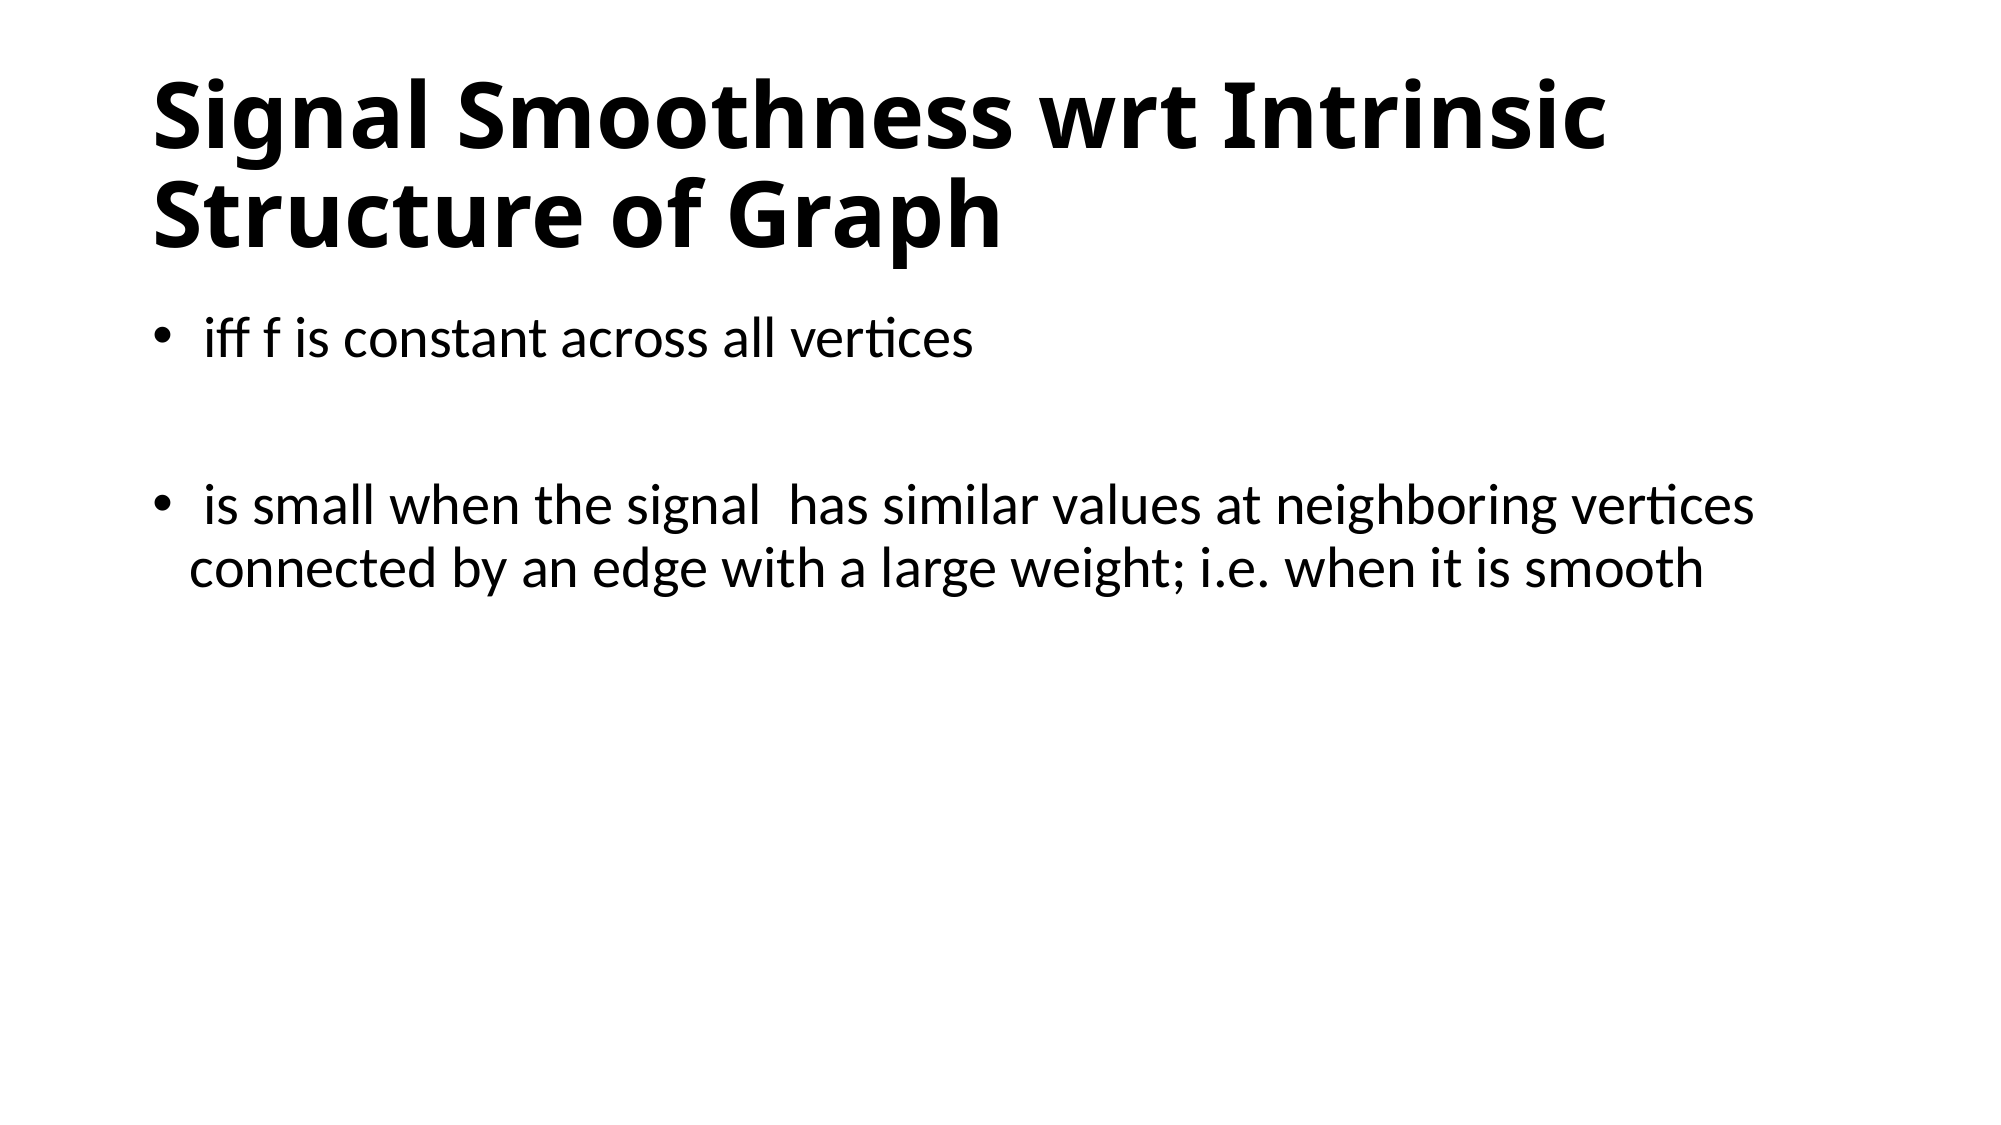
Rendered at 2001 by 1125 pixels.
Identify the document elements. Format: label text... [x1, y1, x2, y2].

title Signal Smoothness wrt Intrinsic Structure of Graph [137, 59, 1863, 278]
